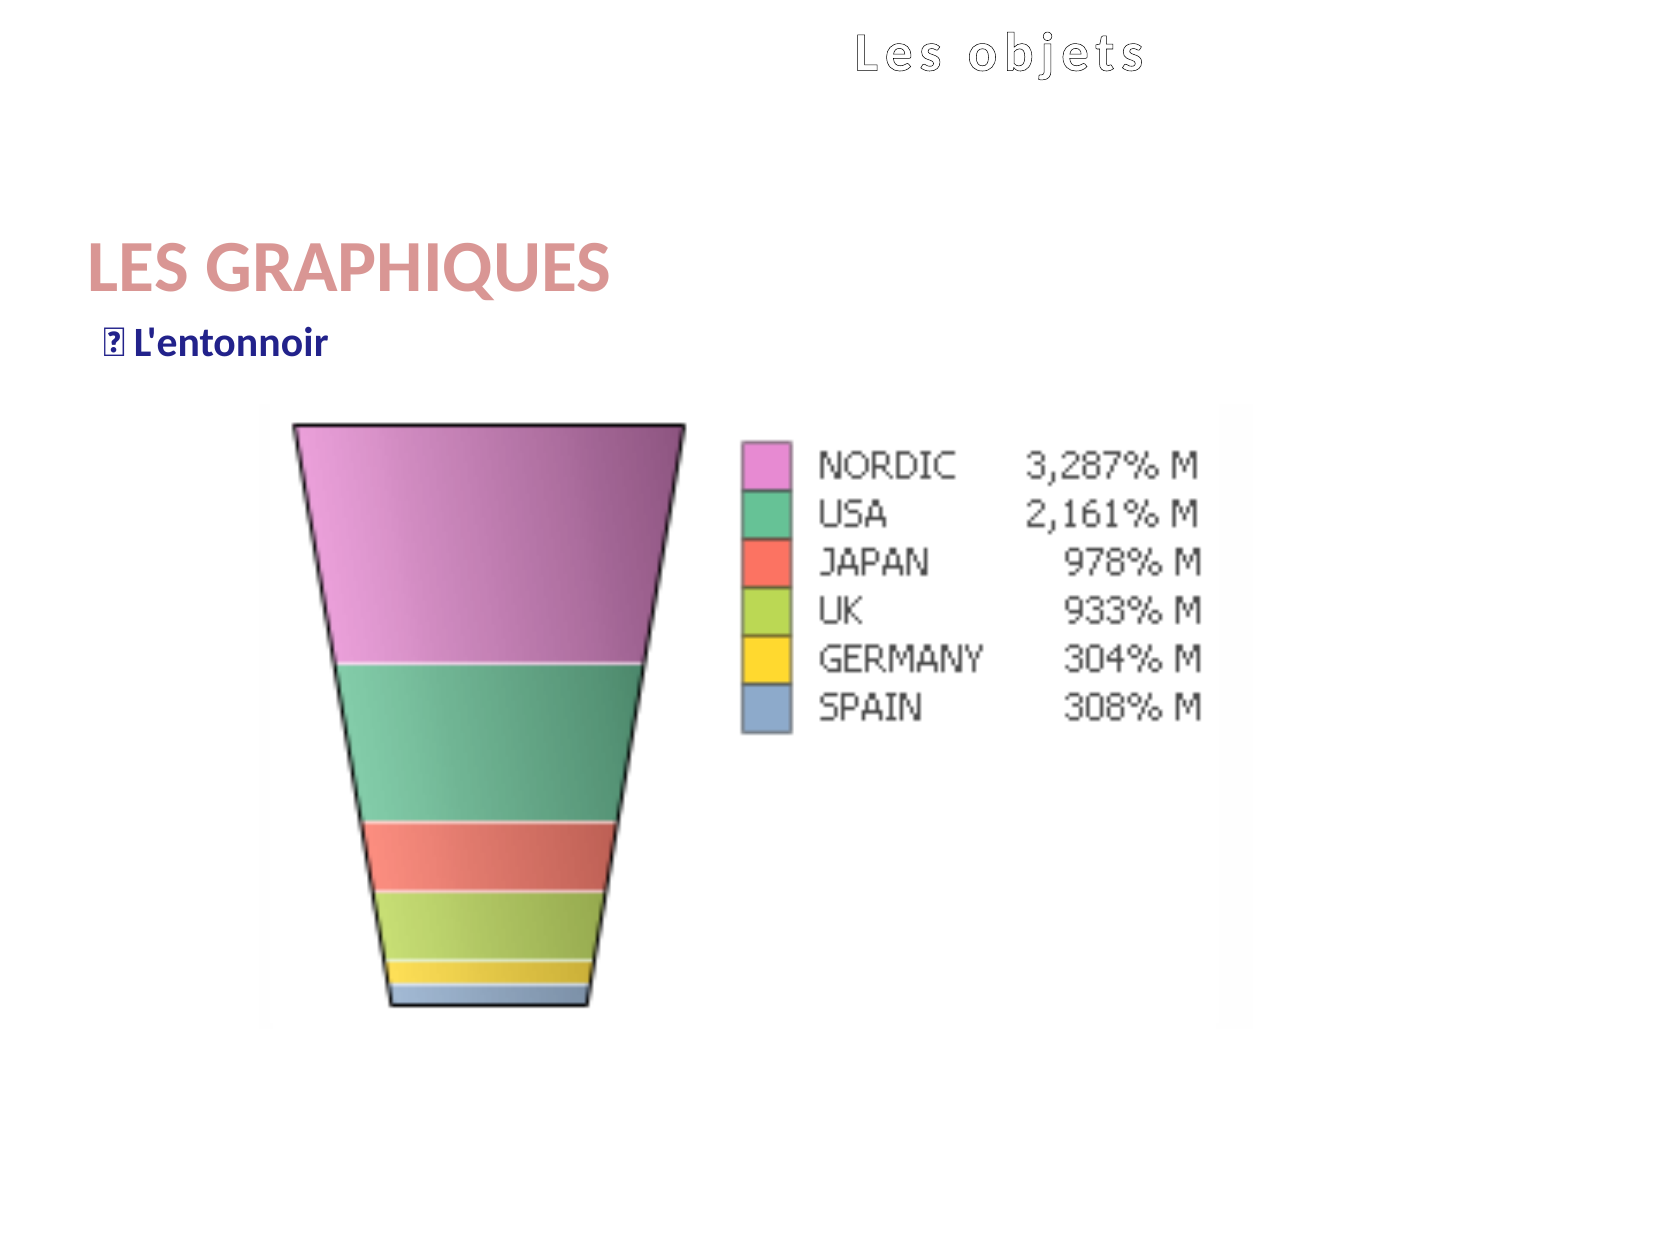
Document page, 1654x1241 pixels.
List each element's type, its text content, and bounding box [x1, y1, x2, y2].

text_box Les Graphiques [71, 230, 1560, 316]
title Les objets [345, 8, 1654, 110]
picture [259, 404, 1253, 1029]
text_box  L'entonnoir [88, 306, 1566, 372]
